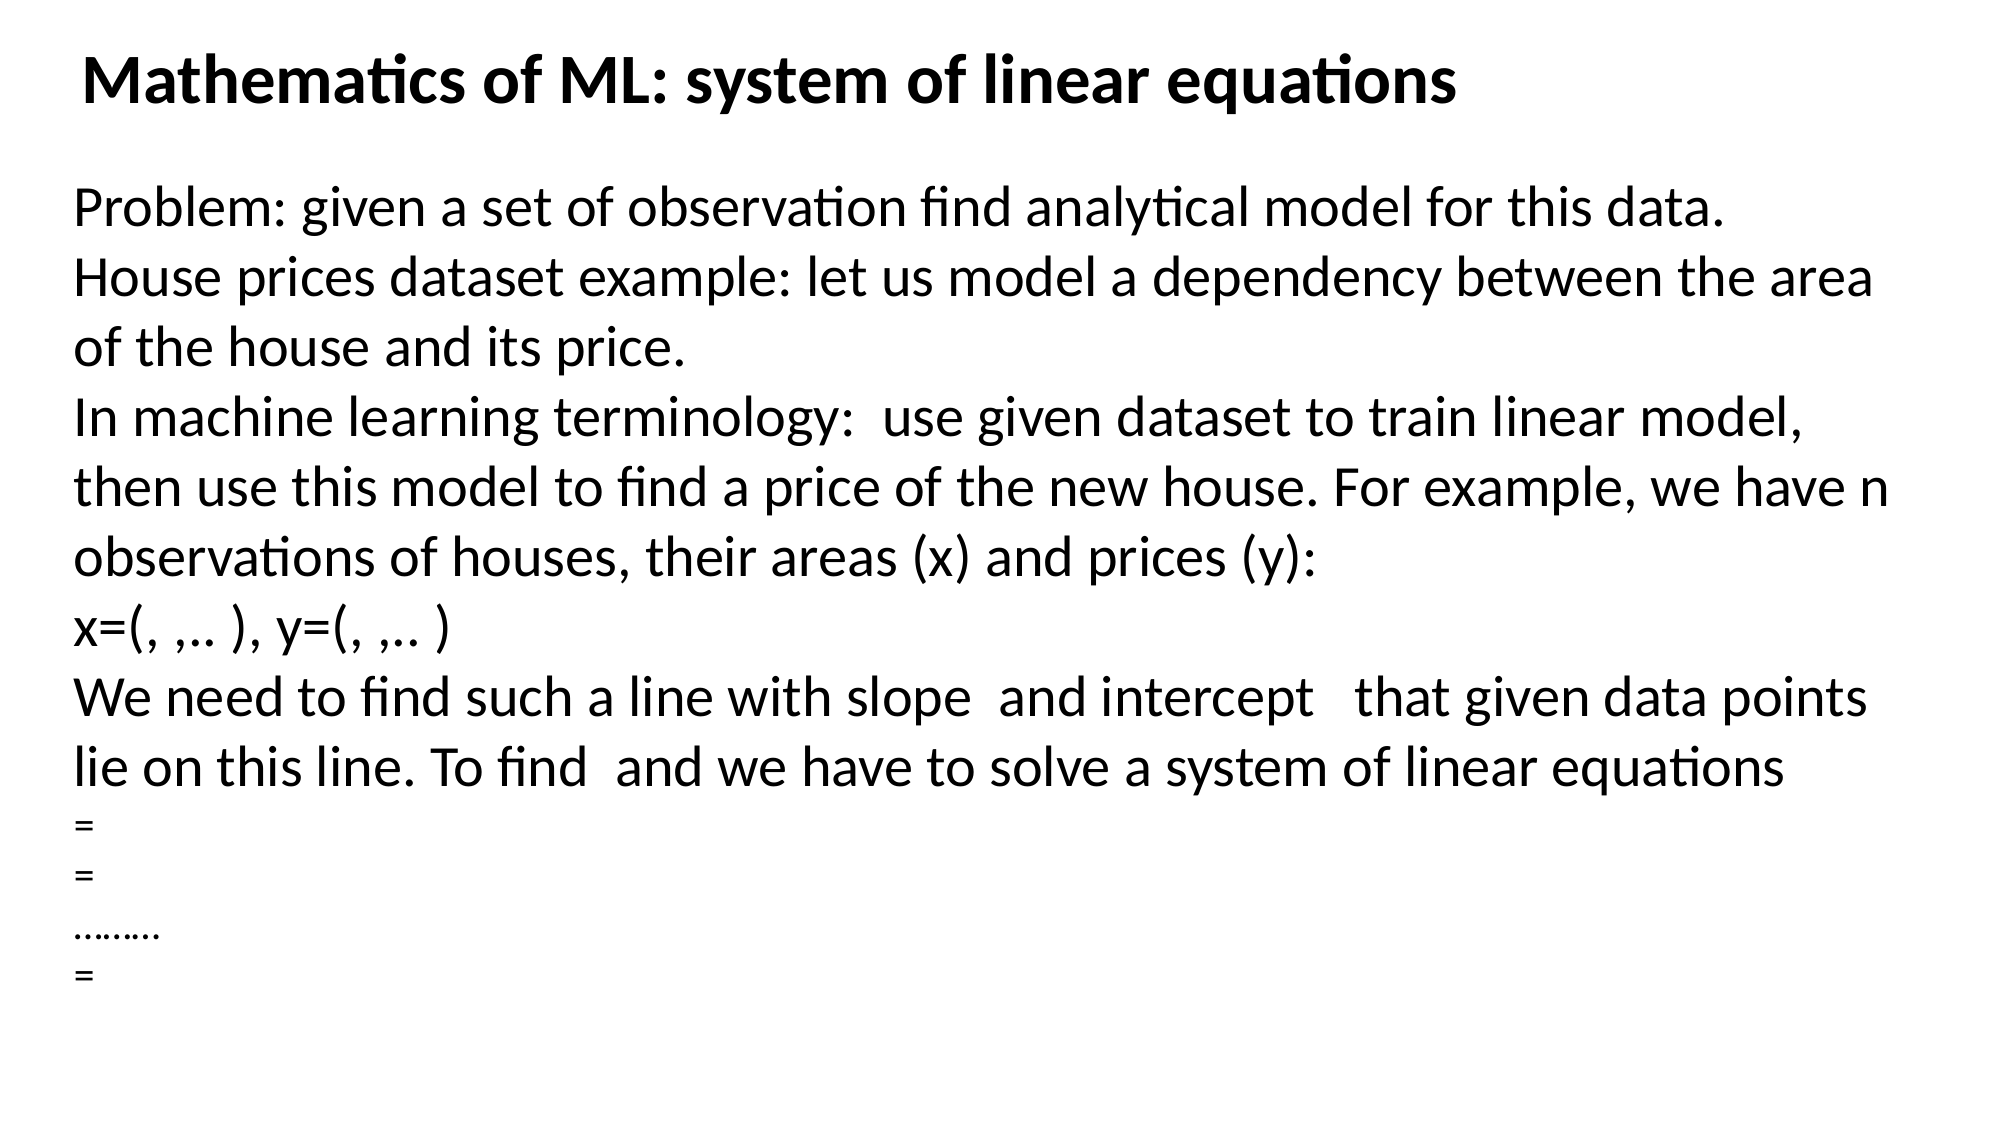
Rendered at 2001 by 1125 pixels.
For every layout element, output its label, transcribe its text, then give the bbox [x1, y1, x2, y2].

text_box [204, 160, 1753, 303]
text_box Mathematics of ML: system of linear equations [66, 25, 1475, 126]
